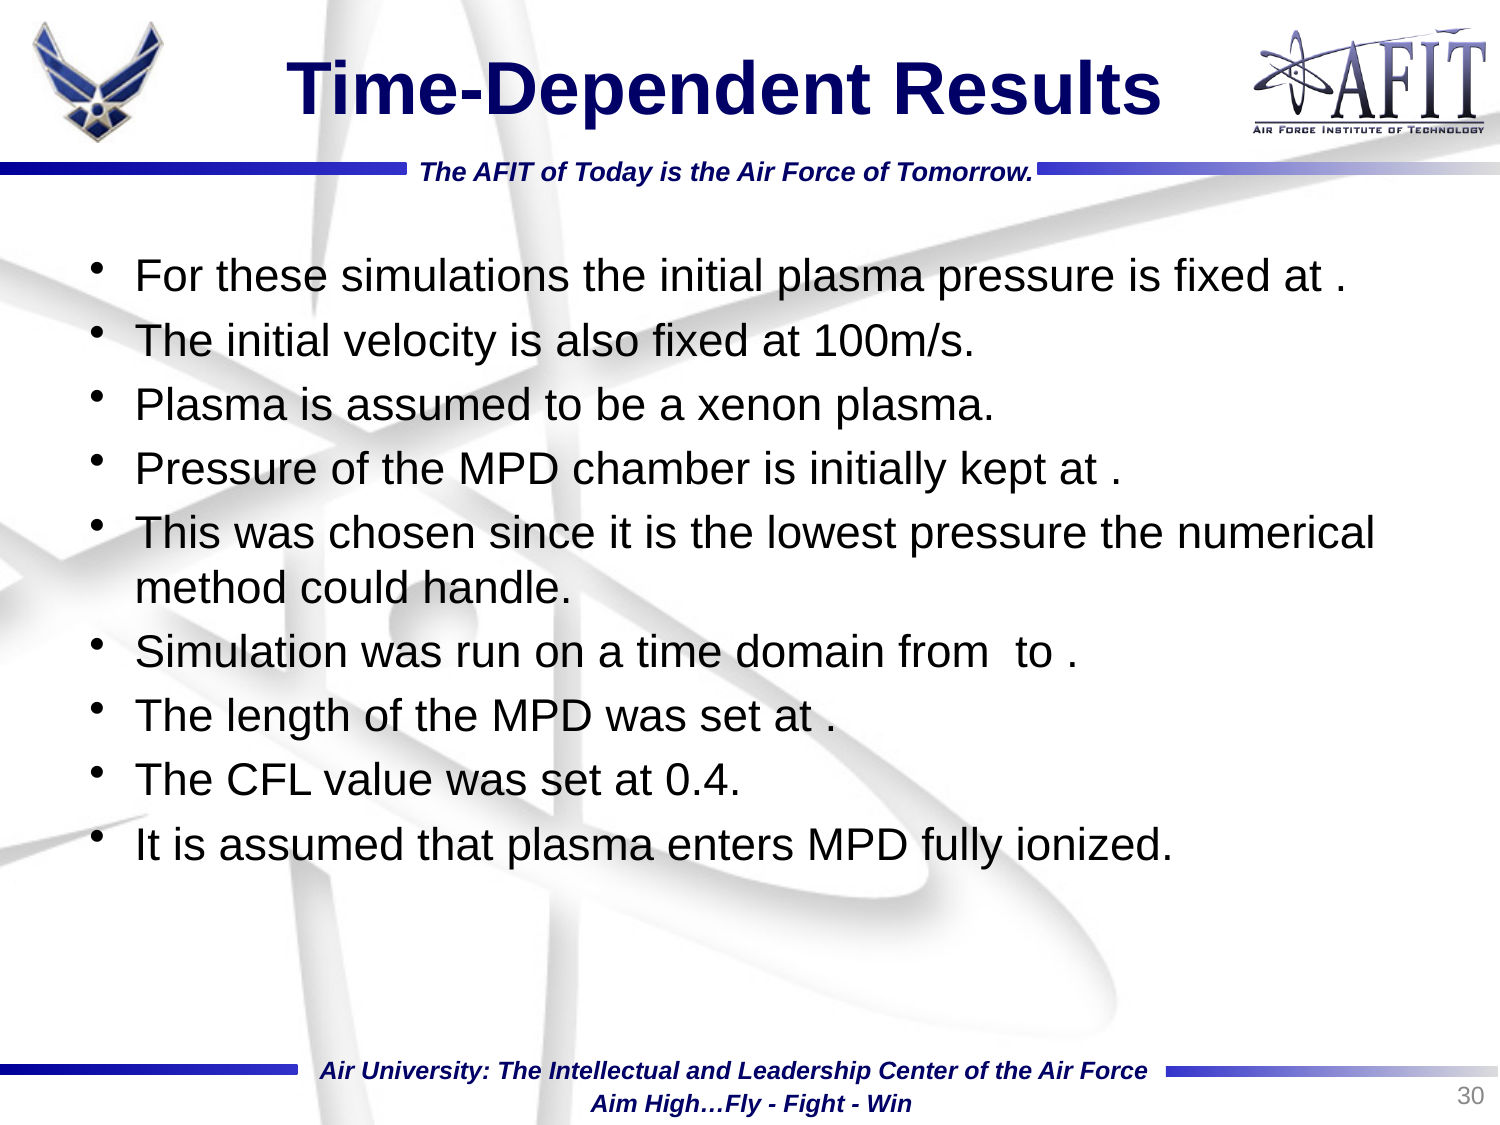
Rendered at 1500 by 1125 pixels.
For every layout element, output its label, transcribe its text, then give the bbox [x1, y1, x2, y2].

title Time-Dependent Results [87, 0, 1363, 169]
picture [0, 0, 87, 162]
picture [594, 169, 601, 179]
picture [545, 169, 552, 179]
picture [610, 169, 616, 179]
picture [868, 169, 875, 179]
picture [916, 169, 923, 179]
picture [1363, 0, 1500, 162]
picture [803, 169, 810, 179]
picture [957, 169, 964, 179]
picture [0, 169, 1500, 1125]
slide_number 30 [1149, 1065, 1500, 1125]
picture [994, 169, 1001, 179]
